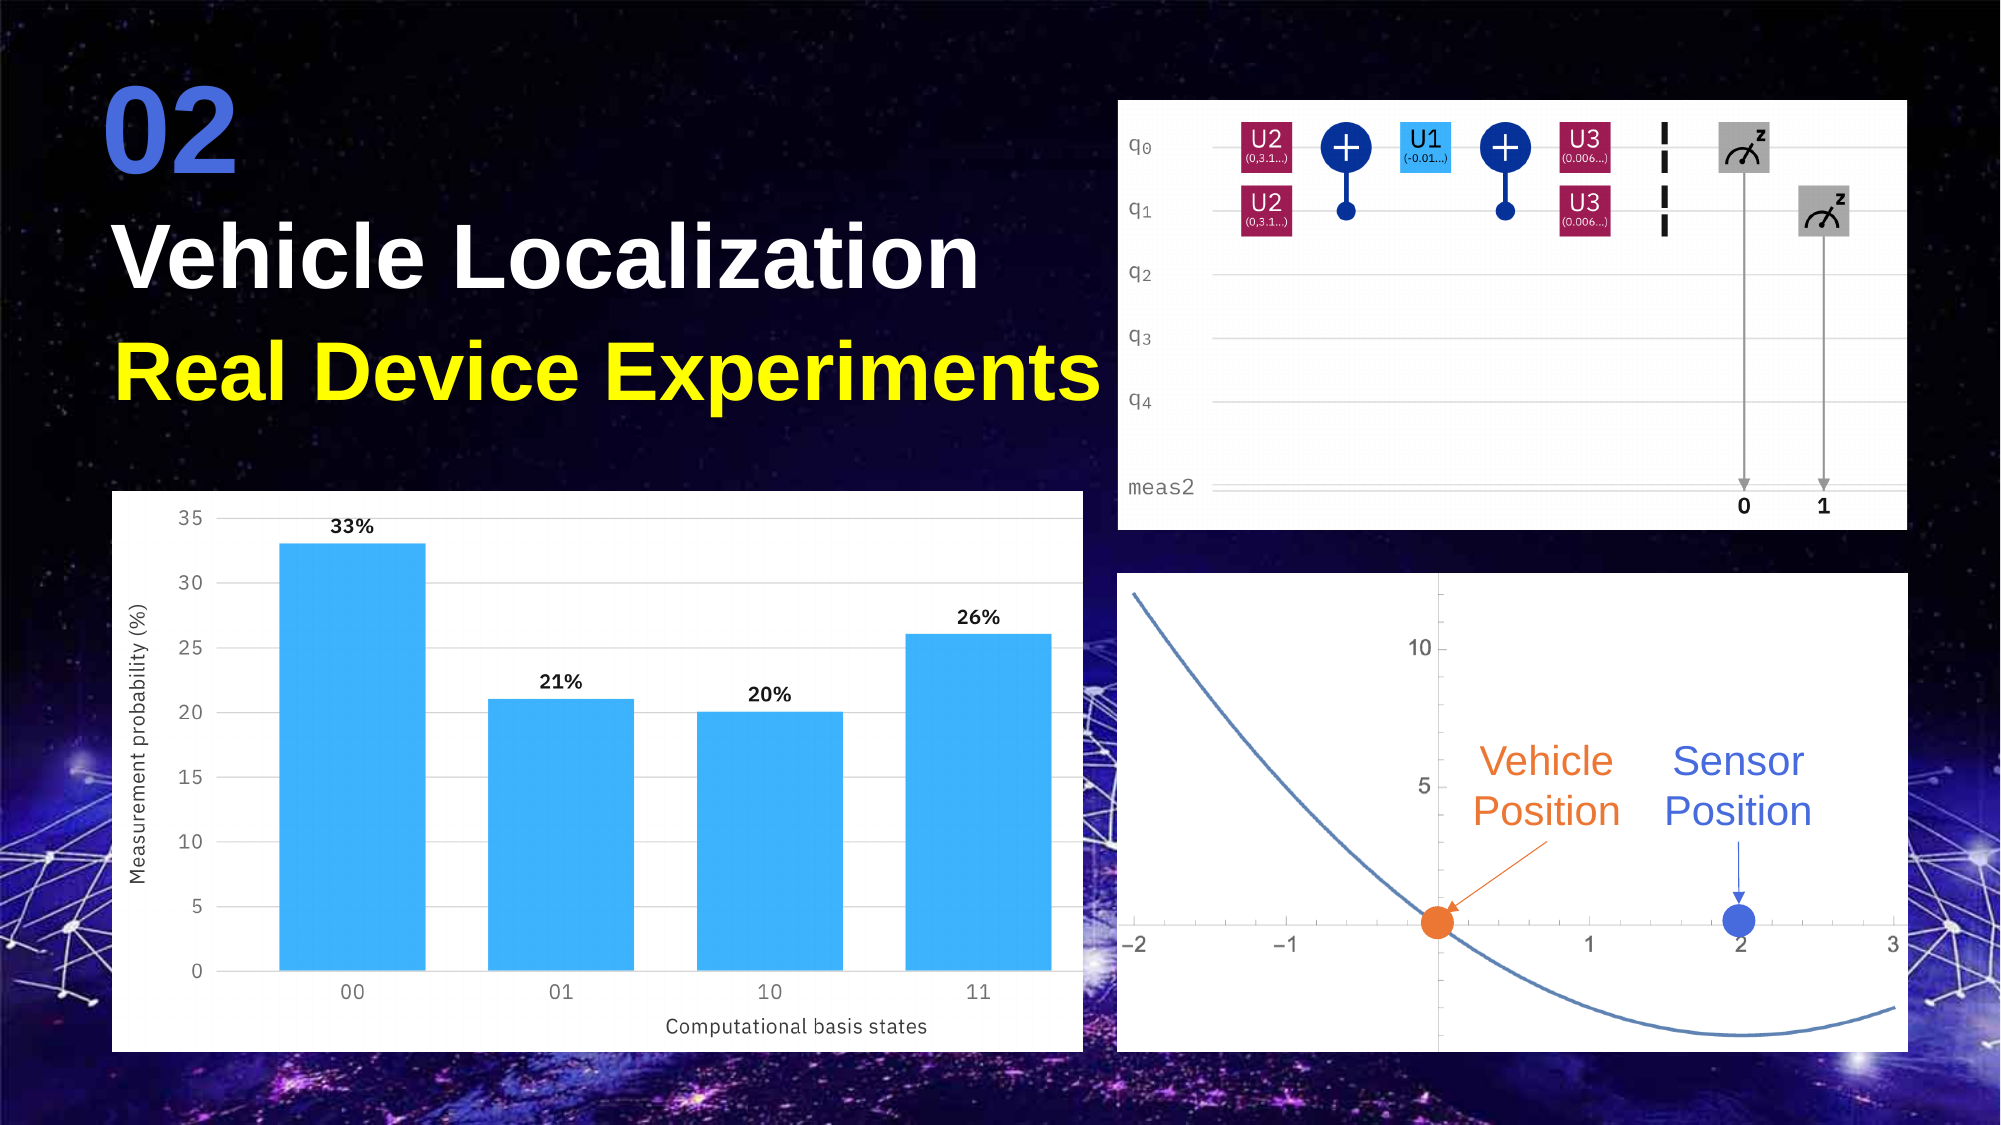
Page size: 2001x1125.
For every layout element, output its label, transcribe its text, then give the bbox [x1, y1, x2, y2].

text_box Real Device Experiments [98, 309, 1117, 425]
picture [0, 0, 2001, 1125]
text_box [65, 41, 1085, 316]
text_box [1445, 842, 1547, 913]
